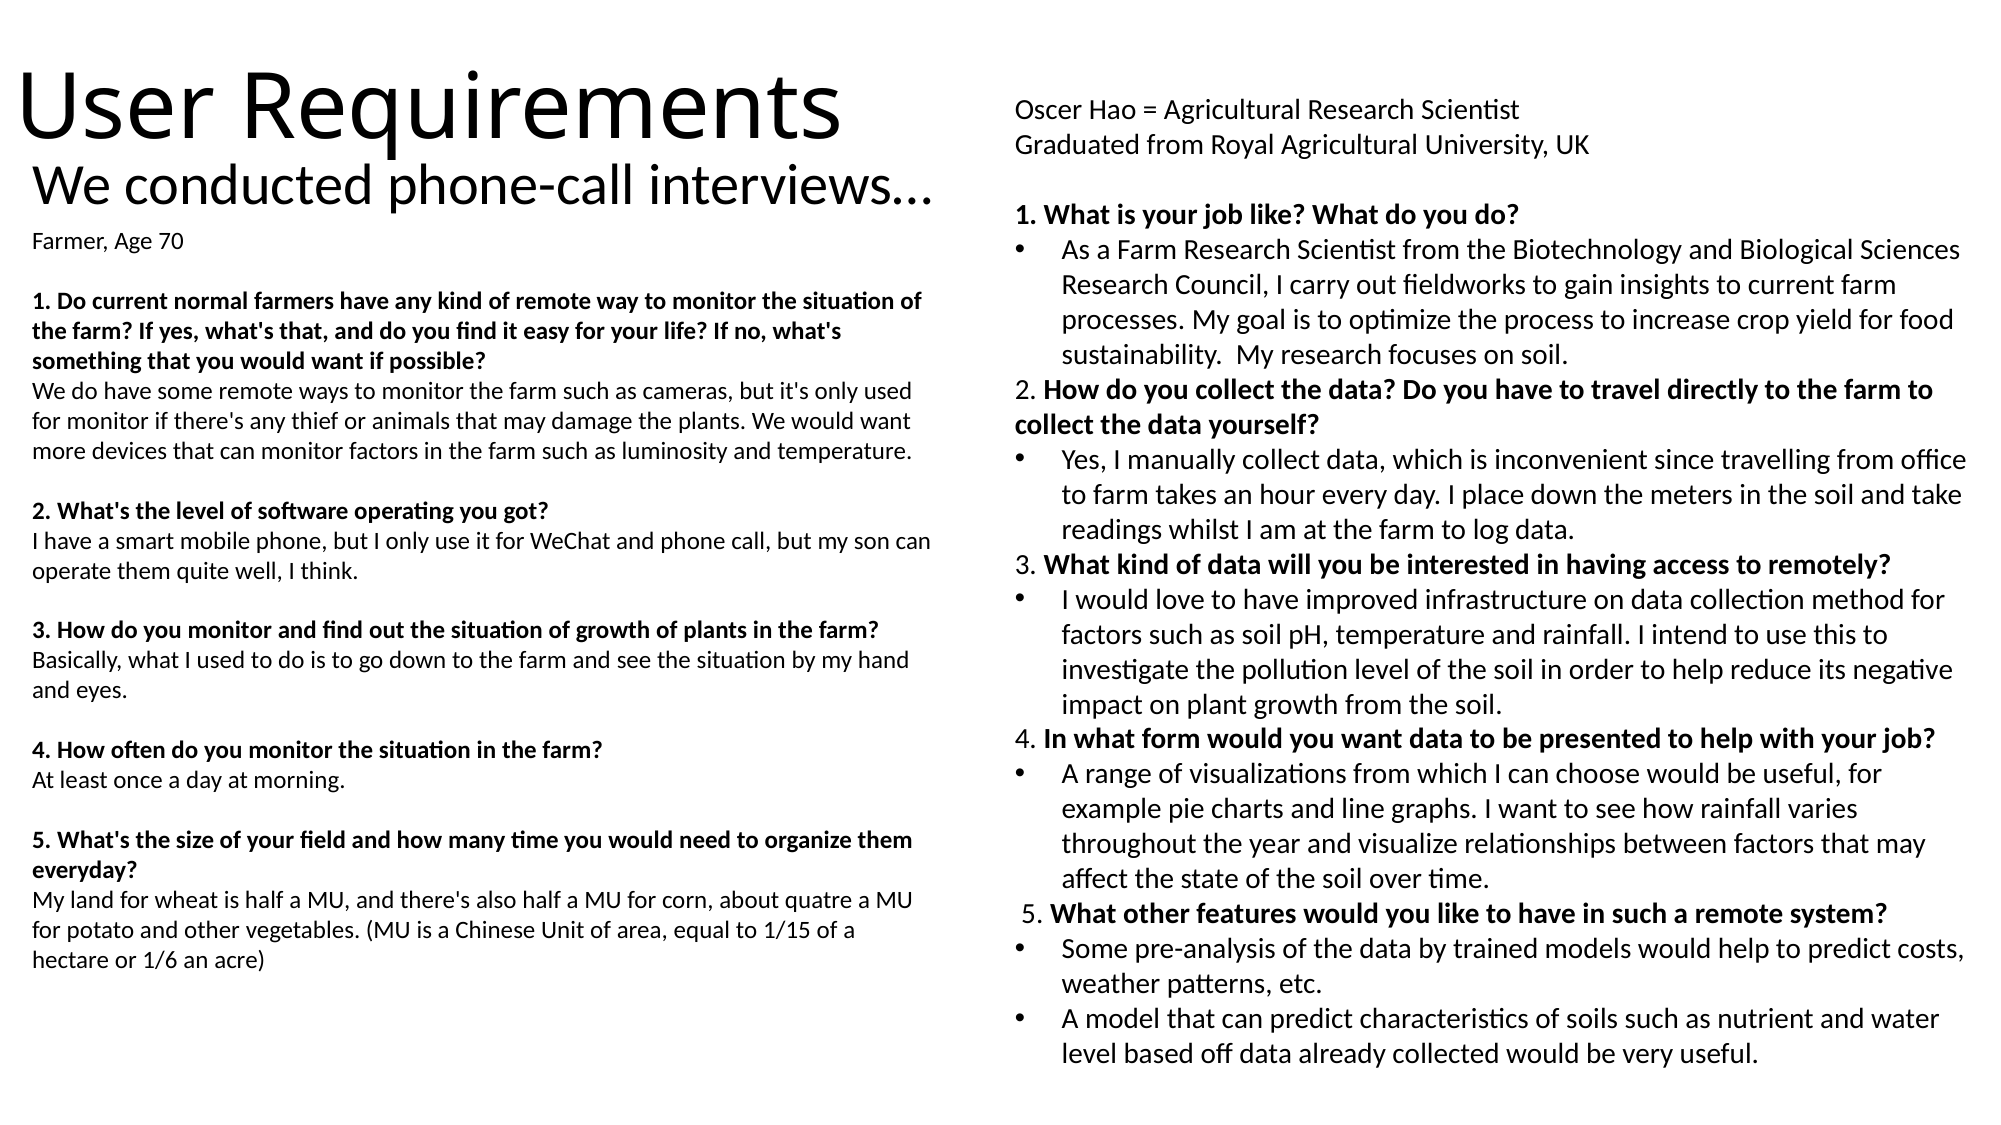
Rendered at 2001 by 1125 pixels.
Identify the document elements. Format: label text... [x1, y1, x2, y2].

title User Requirements [0, 0, 1725, 218]
list We conducted phone-call interviews… [17, 146, 999, 246]
text_box Farmer, Age 70 1. Do current normal farmers have any kind of remote way to monitor the situation of the farm? If yes, what's that, and do you find it easy for your life? If no, what's something that you would want if possible? We do have some remote ways to monitor the farm such as cameras, but it's only used for monitor if there's any thief or animals that may damage the plants. We would want more devices that can monitor factors in the farm such as luminosity and temperature. 2. What's the level of software operating you got? I have a smart mobile phone, but I only use it for WeChat and phone call, but my son can operate them quite well, I think. 3. How do you monitor and find out the situation of growth of plants in the farm? Basically, what I used to do is to go down to the farm and see the situation by my hand and eyes. 4. How often do you monitor the situation in the farm? At least once a day at morning. 5. What's the size of your field and how many time you would need to organize them everyday? My land for wheat is half a MU, and there's also half a MU for corn, about quatre a MU for potato and other vegetables. (MU is a Chinese Unit of area, equal to 1/15 of a hectare or 1/6 an acre) [17, 217, 952, 1116]
text_box Oscer Hao = Agricultural Research Scientist Graduated from Royal Agricultural University, UK 1. What is your job like? What do you do? As a Farm Research Scientist from the Biotechnology and Biological Sciences Research Council, I carry out fieldworks to gain insights to current farm processes. My goal is to optimize the process to increase crop yield for food sustainability. My research focuses on soil. 2. How do you collect the data? Do you have to travel directly to the farm to collect the data yourself? Yes, I manually collect data, which is inconvenient since travelling from office to farm takes an hour every day. I place down the meters in the soil and take readings whilst I am at the farm to log data. 3. What kind of data will you be interested in having access to remotely? I would love to have improved infrastructure on data collection method for factors such as soil pH, temperature and rainfall. I intend to use this to investigate the pollution level of the soil in order to help reduce its negative impact on plant growth from the soil. 4. In what form would you want data to be presented to help with your job? A range of visualizations from which I can choose would be useful, for example pie charts and line graphs. I want to see how rainfall varies throughout the year and visualize relationships between factors that may affect the state of the soil over time. 5. What other features would you like to have in such a remote system? Some pre-analysis of the data by trained models would help to predict costs, weather patterns, etc. A model that can predict characteristics of soils such as nutrient and water level based off data already collected would be very useful. [999, 83, 1983, 1107]
